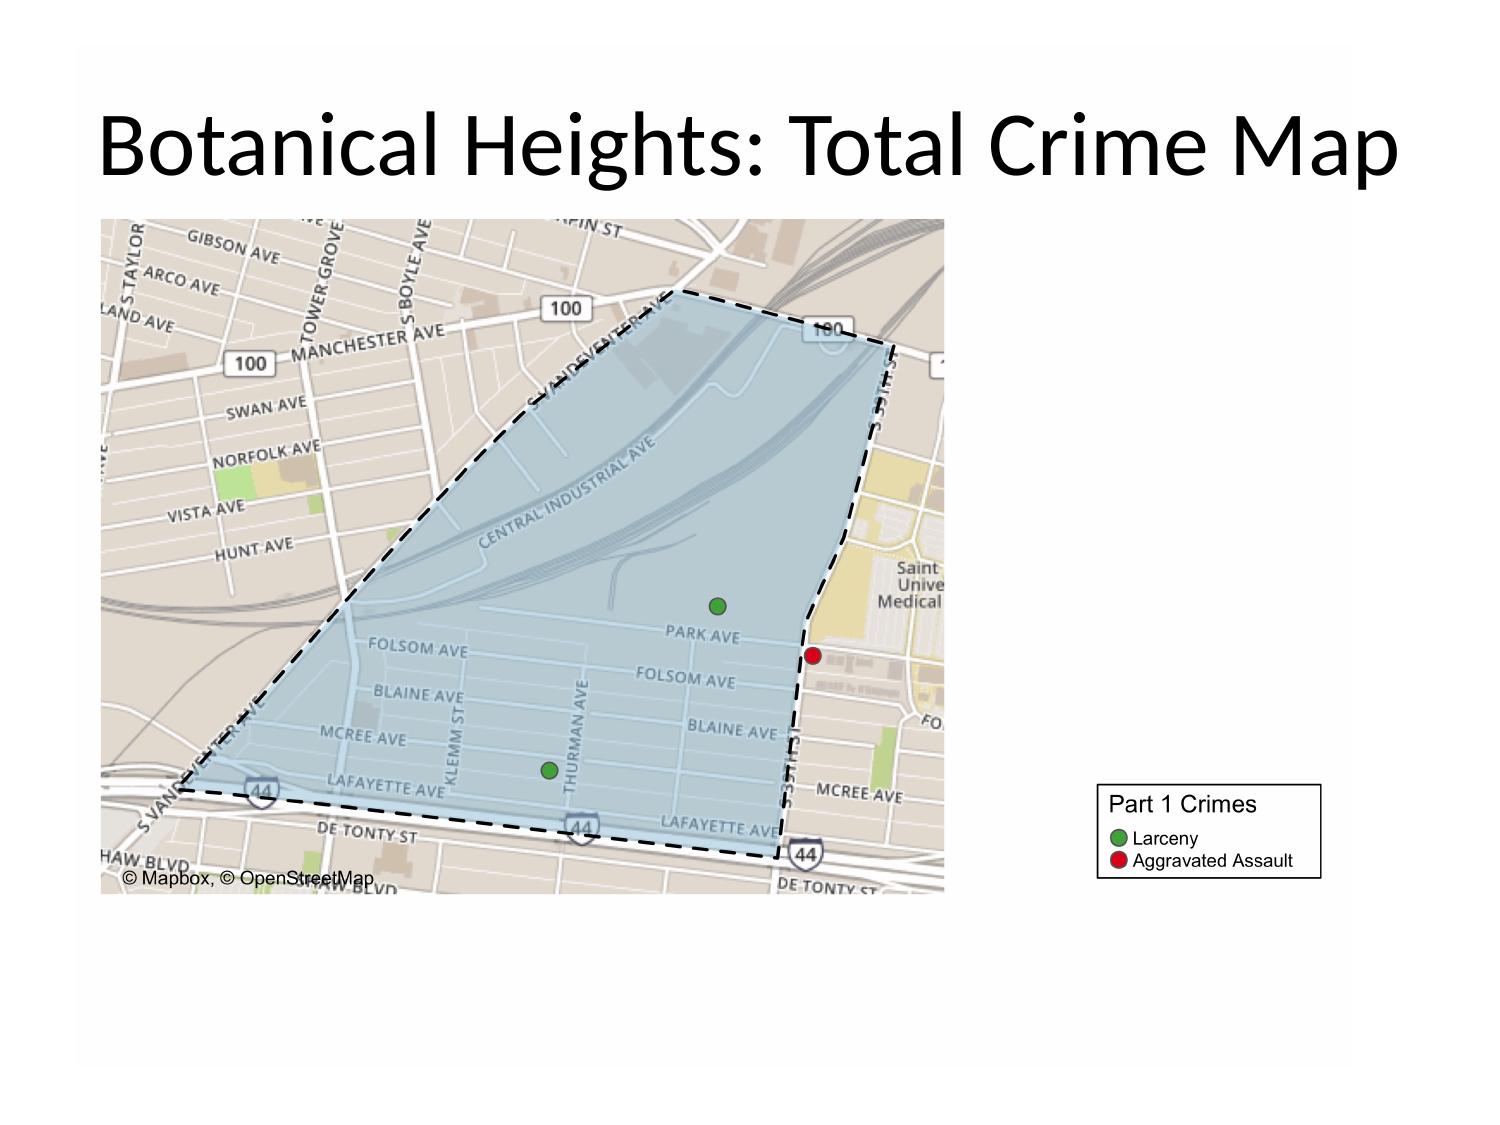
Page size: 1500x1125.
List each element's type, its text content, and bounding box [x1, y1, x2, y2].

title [74, 44, 1354, 1069]
title Botanical Heights: Total Crime Map [1354, 45, 1425, 233]
